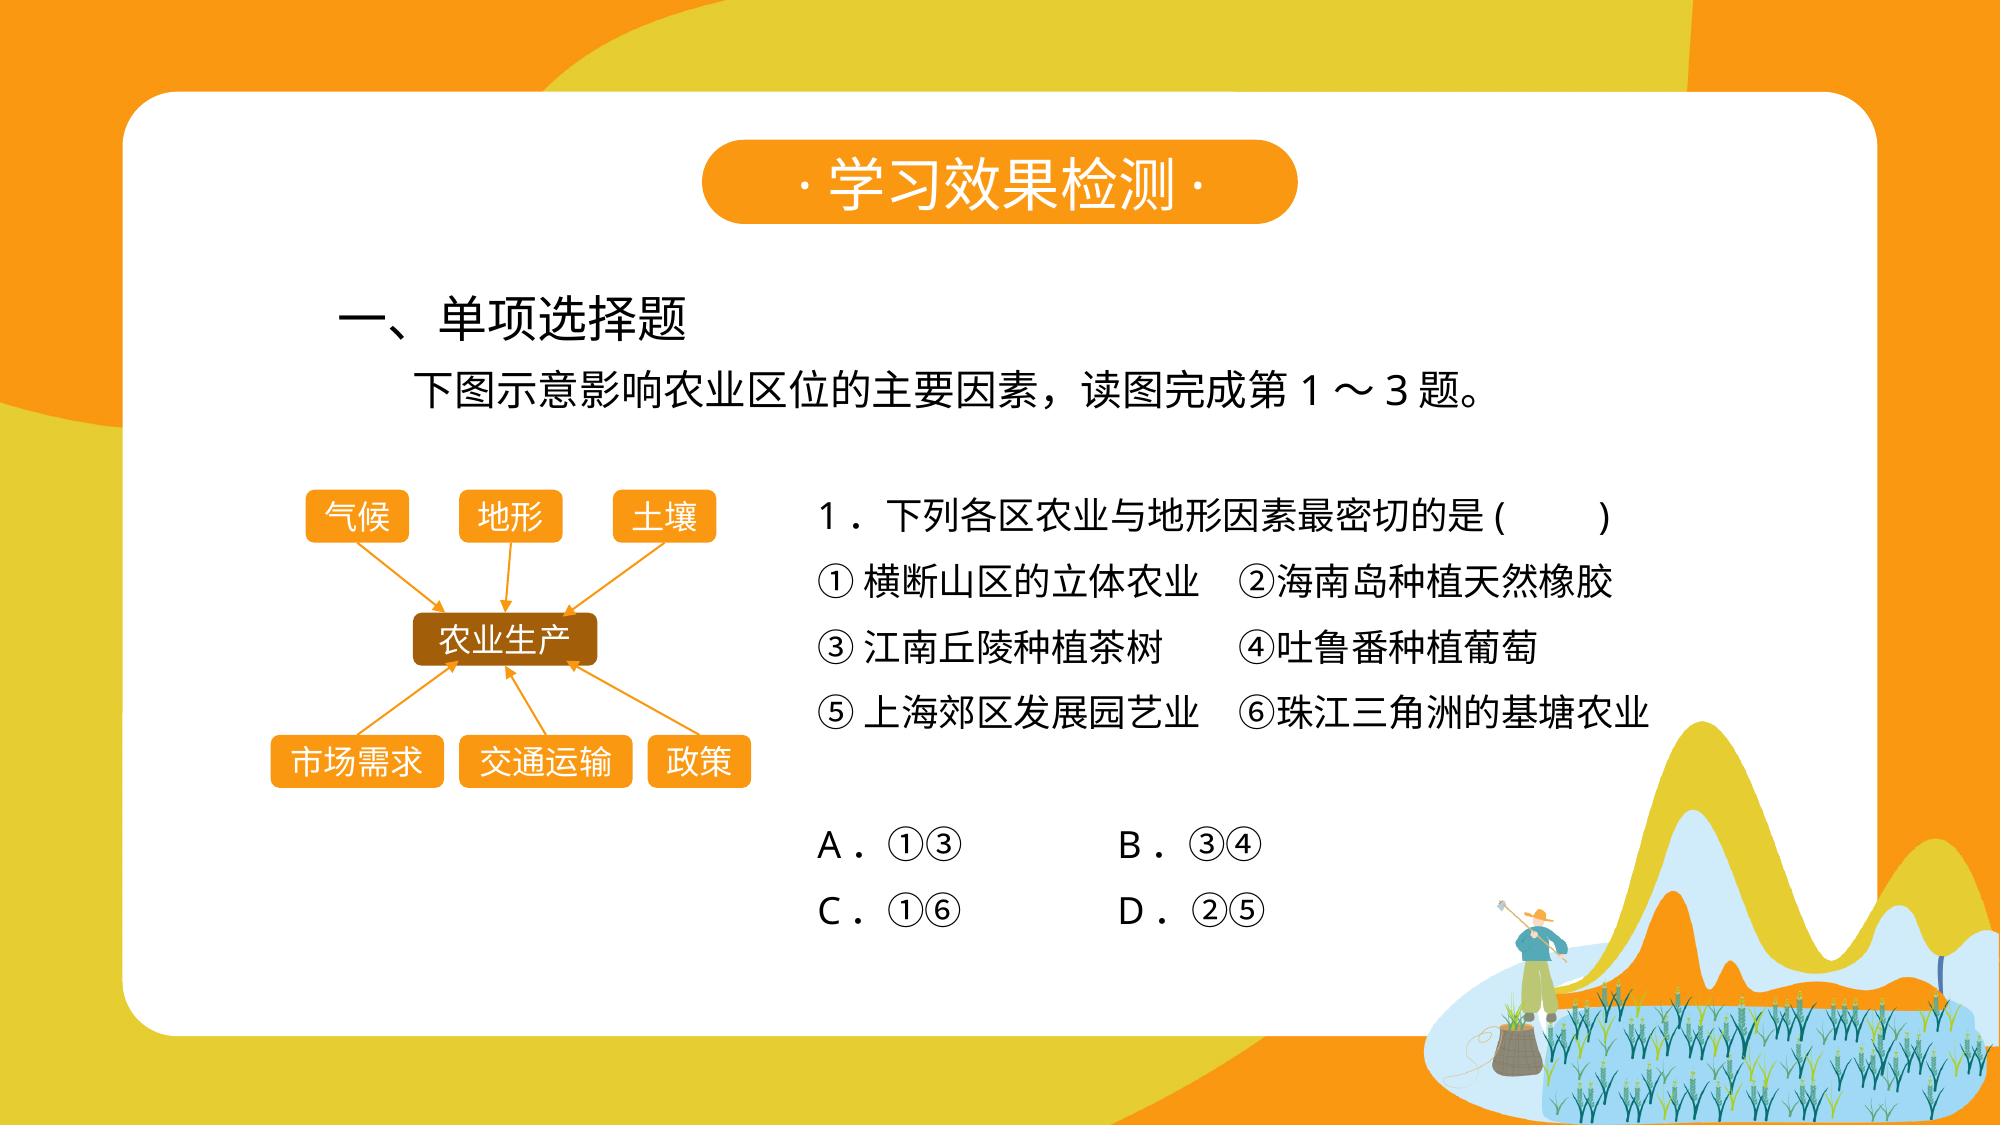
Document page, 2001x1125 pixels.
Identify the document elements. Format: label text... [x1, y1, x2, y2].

text_box ·学习效果检测· [782, 140, 1222, 226]
text_box 1．下列各区农业与地形因素最密切的是( ) ①横断山区的立体农业 ②海南岛种植天然橡胶 ③江南丘陵种植茶树 ④吐鲁番种植葡萄 ⑤上海郊区发展园艺业 ⑥珠江三角洲的基塘农业 A．①③ B．③④ C．①⑥ D．②⑤ [802, 484, 1682, 940]
picture [0, 0, 2000, 1125]
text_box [270, 489, 752, 788]
text_box 一、单项选择题 下图示意影响农业区位的主要因素，读图完成第1～3题。 [322, 287, 1682, 422]
